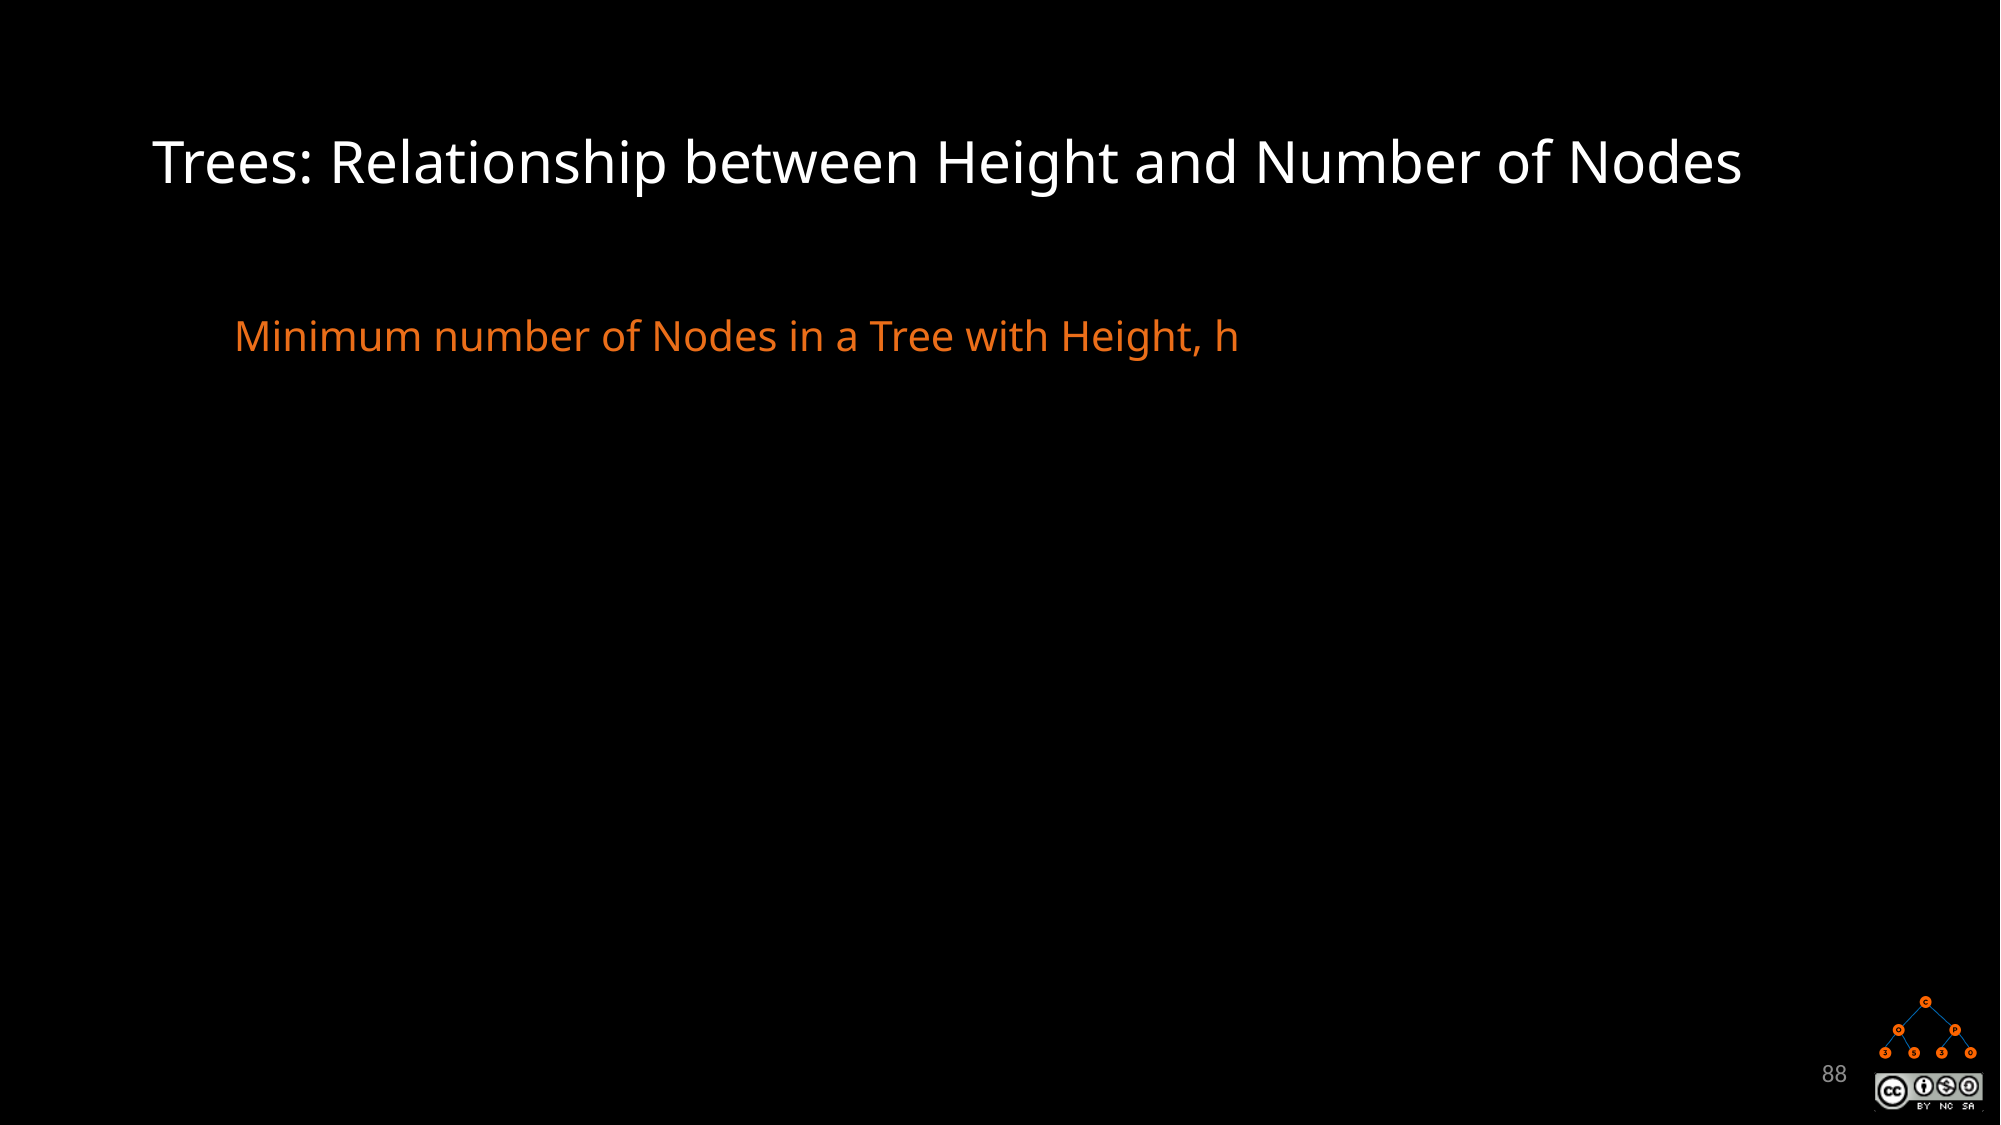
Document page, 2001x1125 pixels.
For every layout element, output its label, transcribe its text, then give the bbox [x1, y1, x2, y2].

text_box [1859, 988, 1998, 1112]
text_box Minimum number of Nodes in a Tree with Height, h [219, 277, 1863, 457]
slide_number 88 [1412, 1042, 1859, 1103]
title Trees: Relationship between Height and Number of Nodes [137, 59, 1909, 278]
